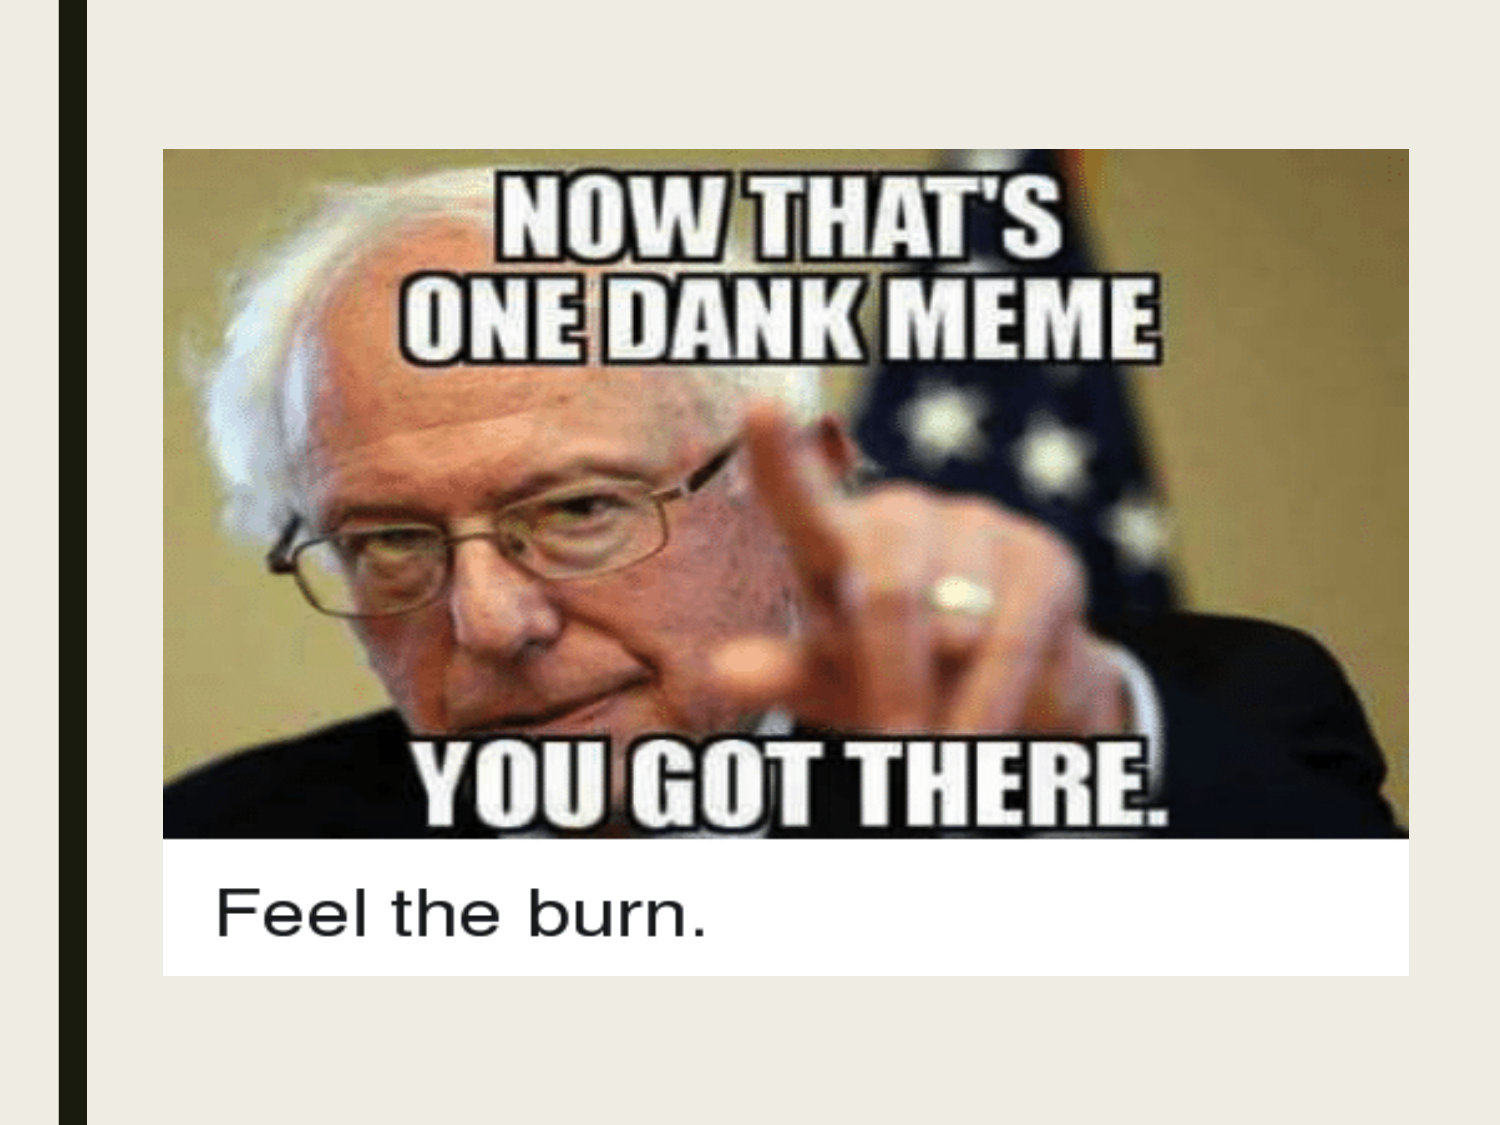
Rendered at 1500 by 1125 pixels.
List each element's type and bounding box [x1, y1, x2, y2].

picture [163, 149, 1409, 976]
